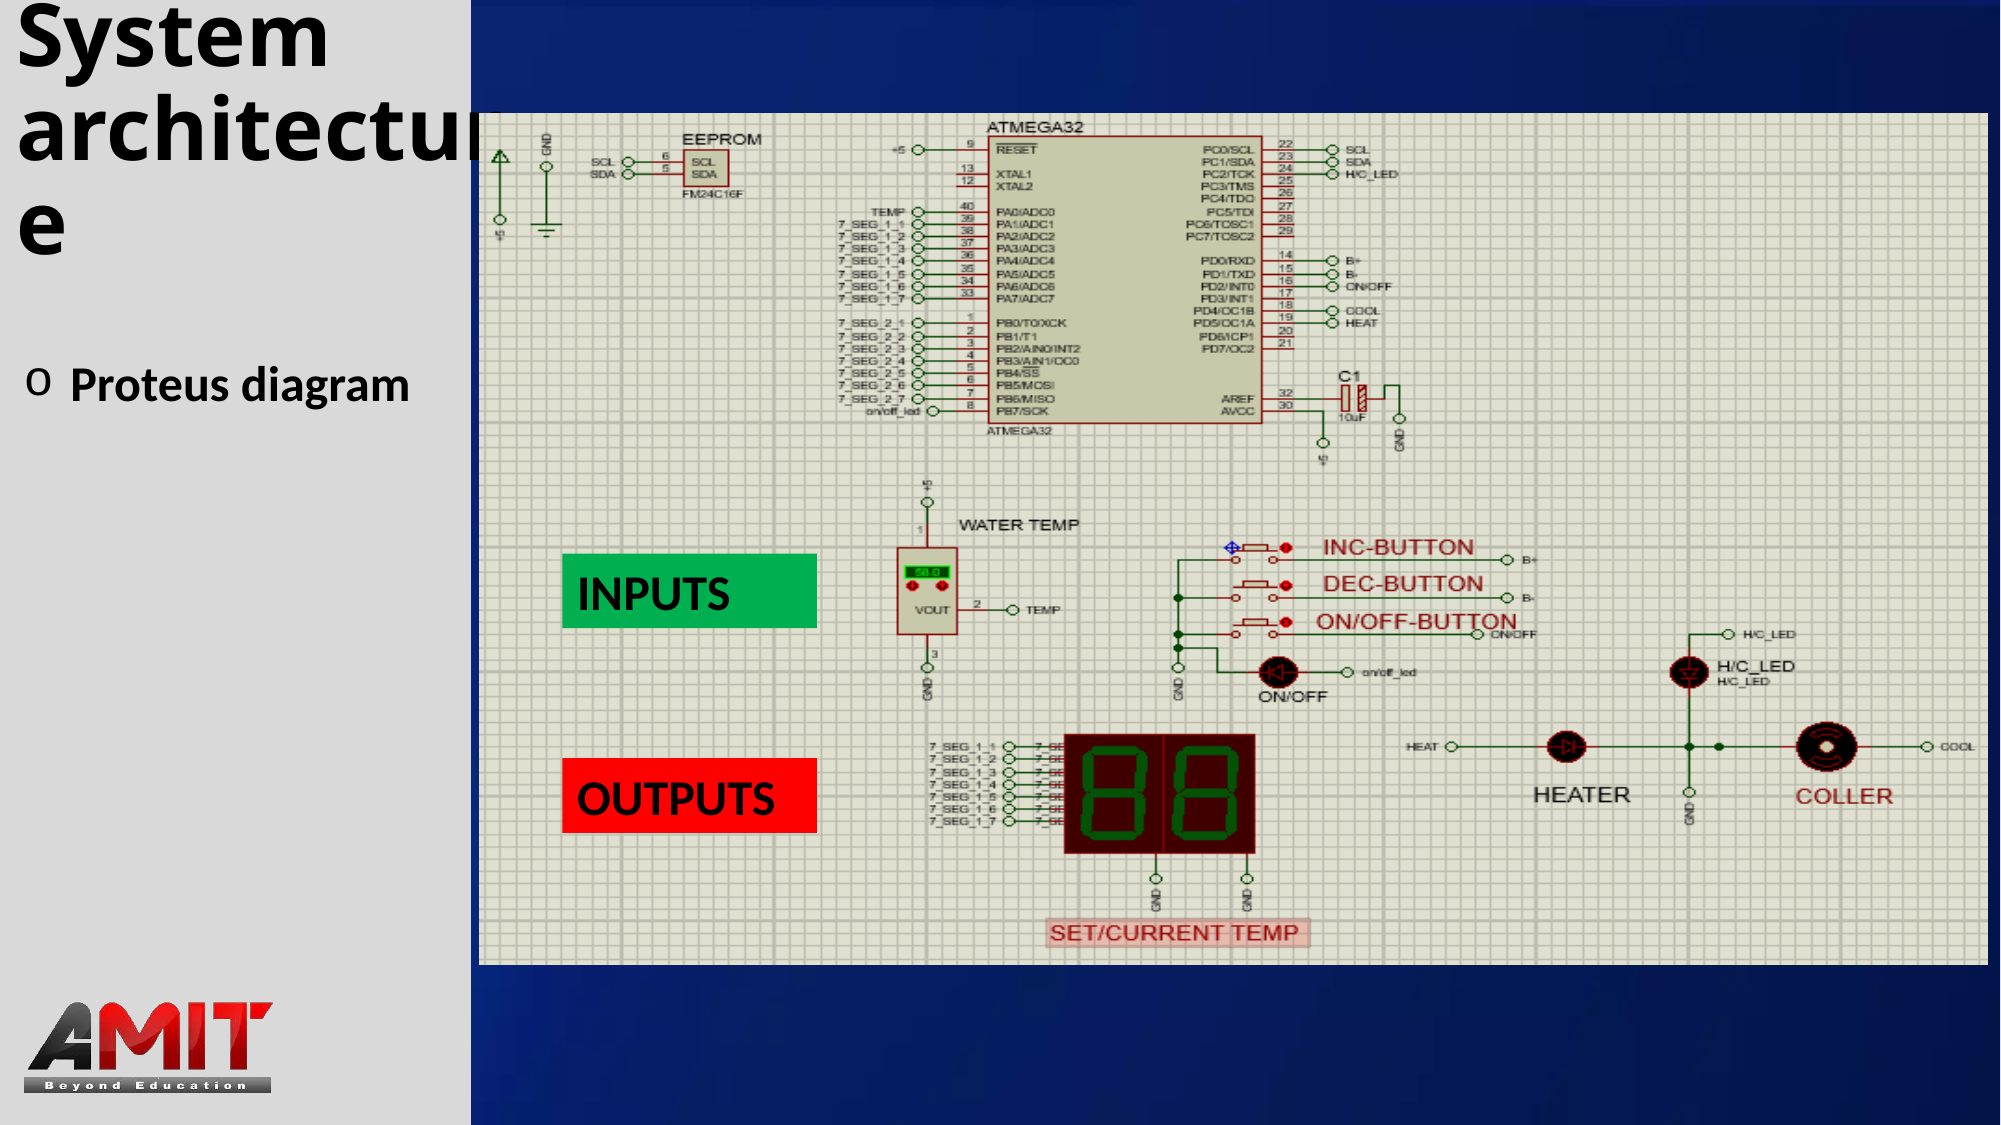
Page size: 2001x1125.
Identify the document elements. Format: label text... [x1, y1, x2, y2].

text_box Proteus diagram [8, 344, 479, 420]
title System architecture [1, 0, 563, 283]
text_box [0, 0, 472, 1125]
picture [24, 1000, 275, 1093]
picture [472, 0, 2001, 1125]
